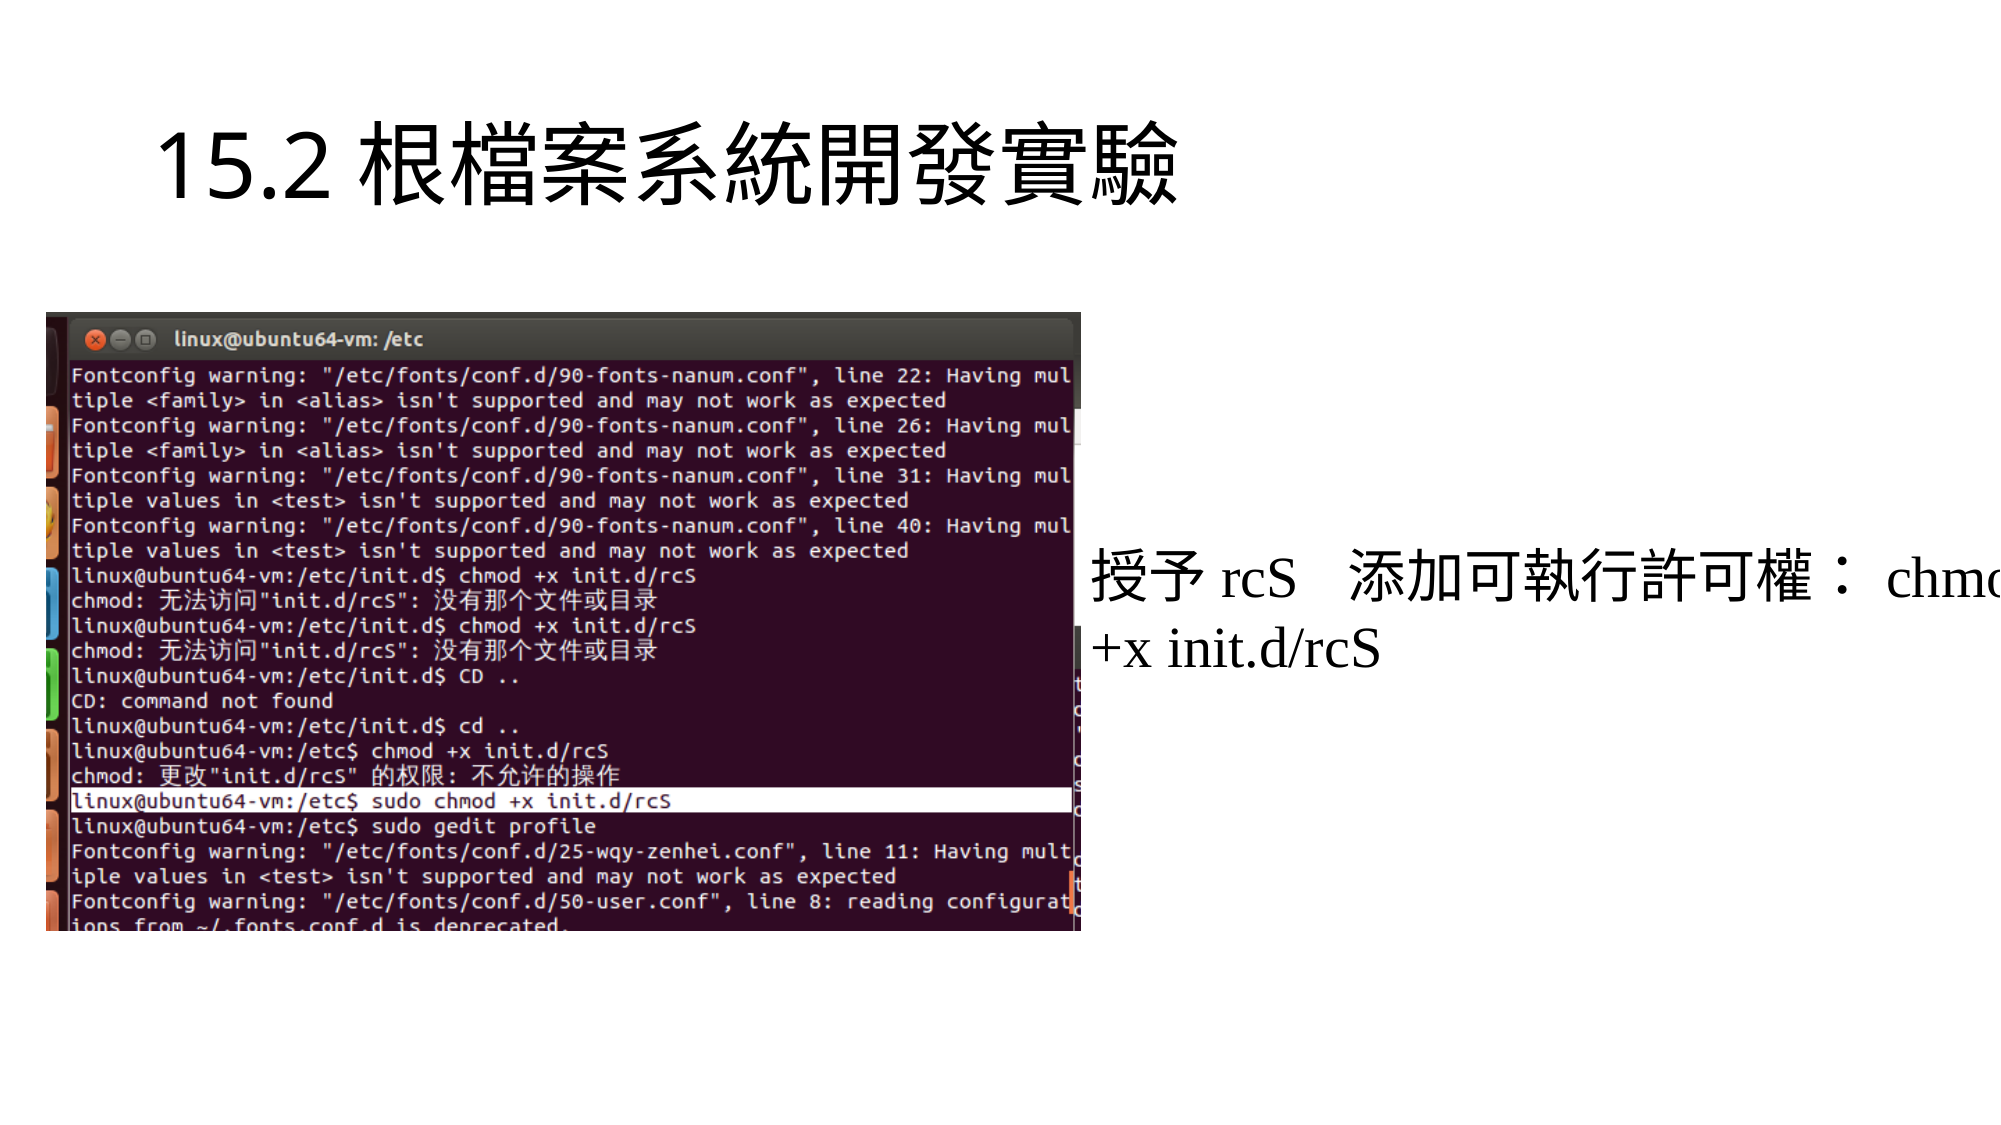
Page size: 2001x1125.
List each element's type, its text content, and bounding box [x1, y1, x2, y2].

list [45, 311, 1082, 931]
text_box 授予rcS 添加可執行許可權：chmod +x init.d/rcS [1082, 532, 2000, 687]
title 15.2根檔案系統開發實驗 [137, 59, 1863, 278]
